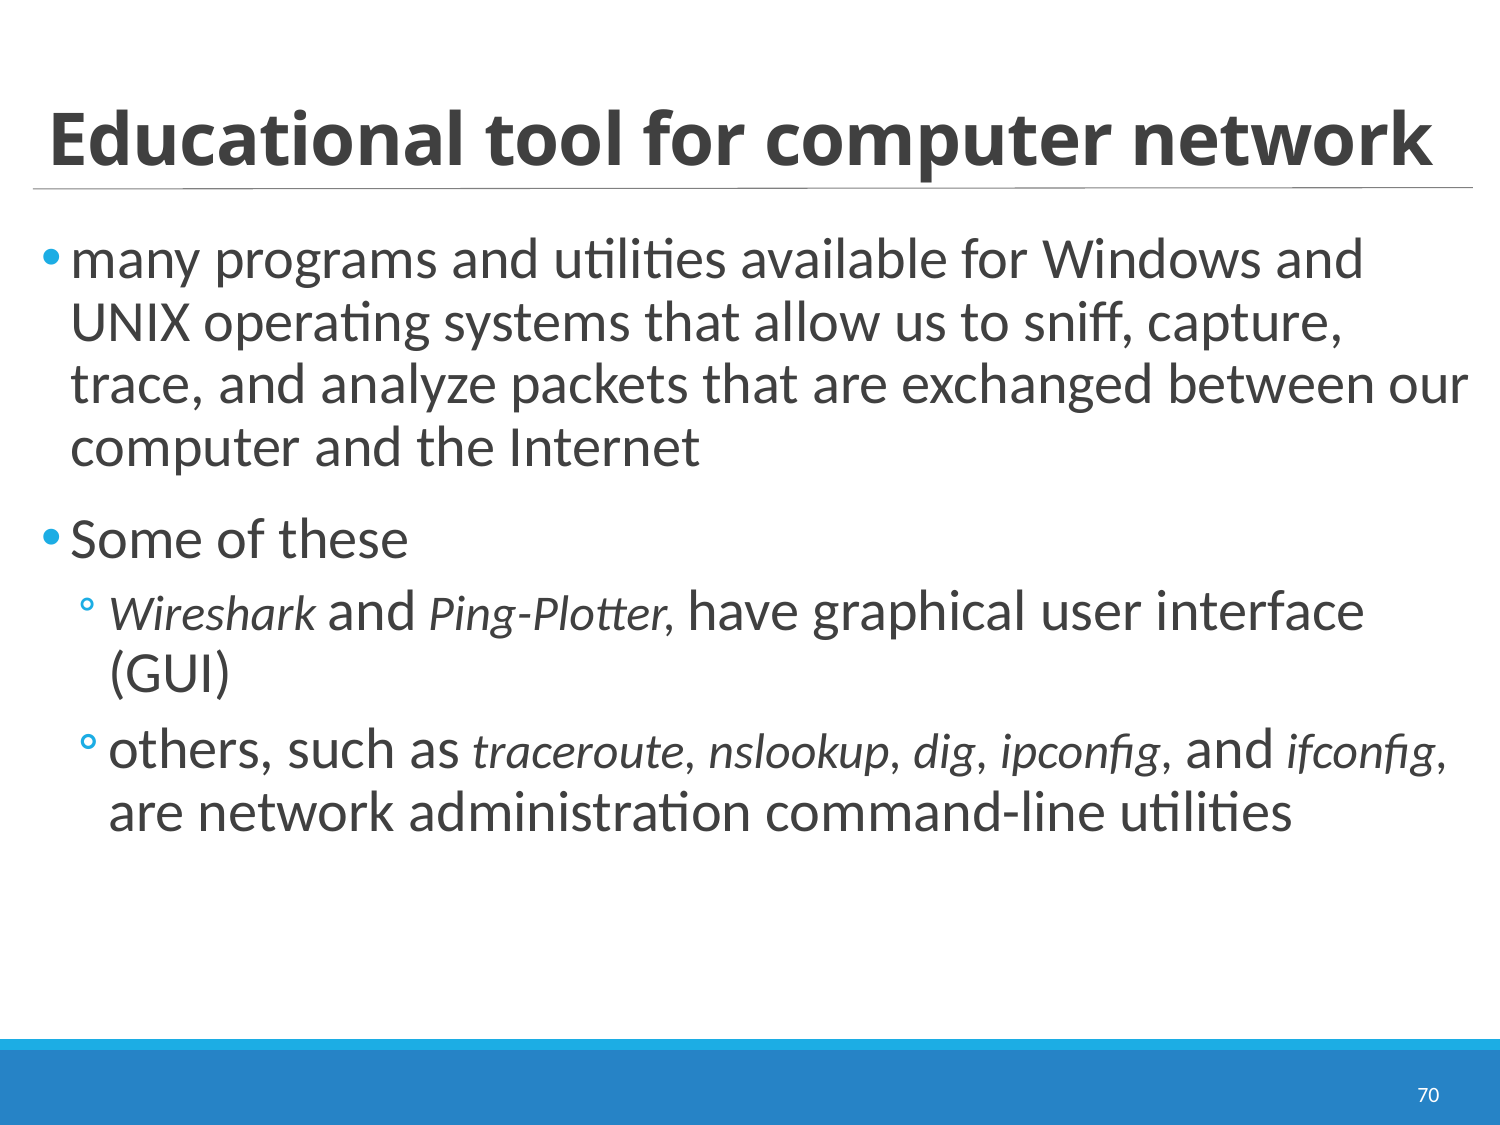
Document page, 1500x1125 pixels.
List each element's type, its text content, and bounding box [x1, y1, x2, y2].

list many programs and utilities available for Windows and UNIX operating systems that allow us to sniff, capture, trace, and analyze packets that are exchanged between our computer and the Internet Some of these Wireshark and Ping-Plotter, have graphical user interface (GUI) others, such as traceroute, nslookup, dig, ipconfig, and ifconfig, are network administration command-line utilities [32, 220, 1473, 963]
title Educational tool for computer network [32, 37, 1473, 188]
